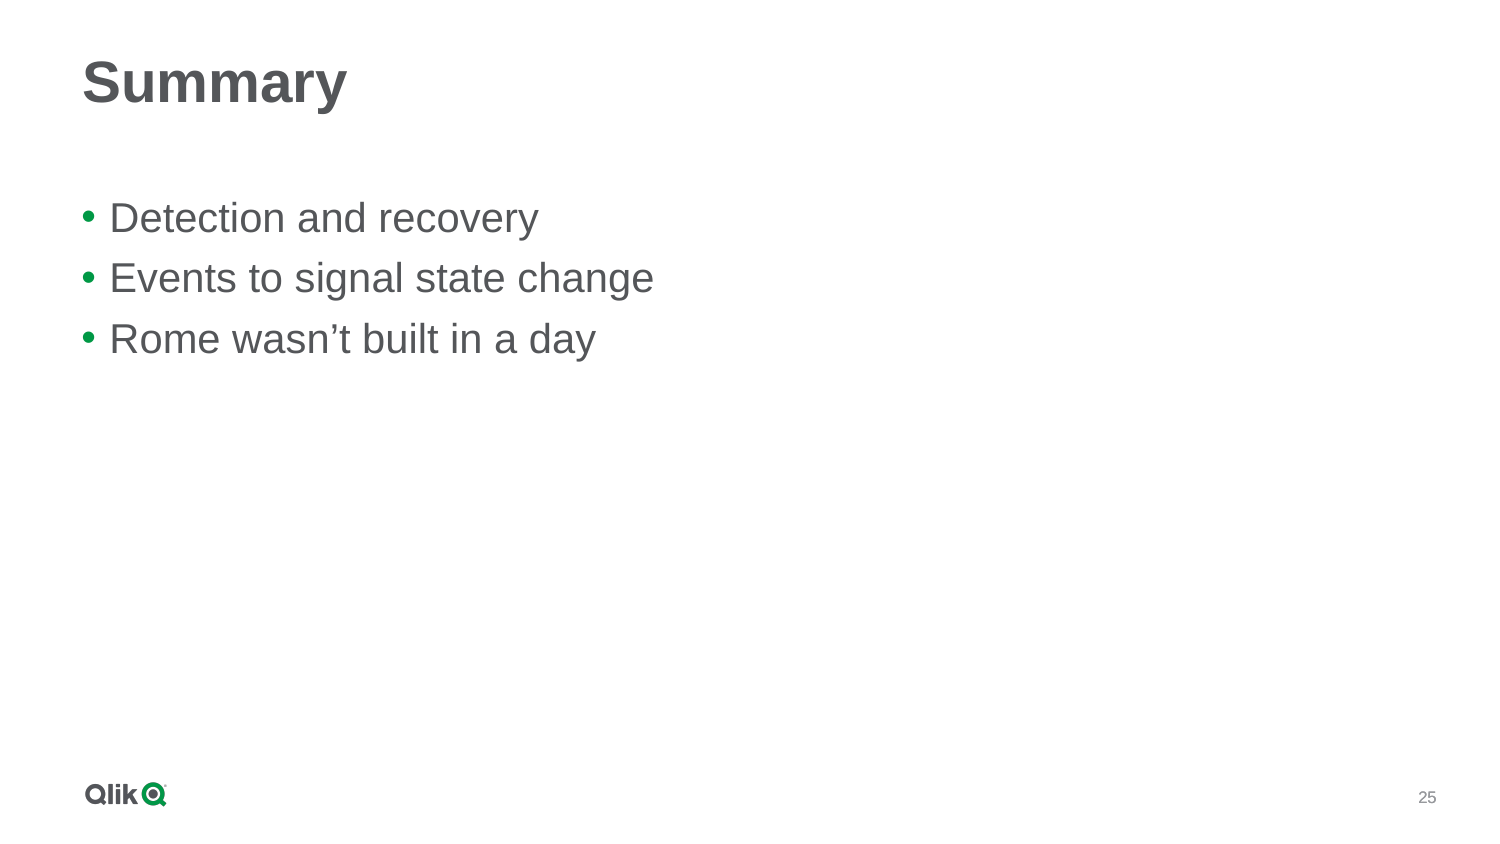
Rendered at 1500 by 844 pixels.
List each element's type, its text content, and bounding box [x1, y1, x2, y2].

picture [81, 778, 172, 810]
title Summary [82, 45, 1413, 130]
list Detection and recovery Events to signal state change Rome wasn’t built in a day [81, 196, 1413, 747]
